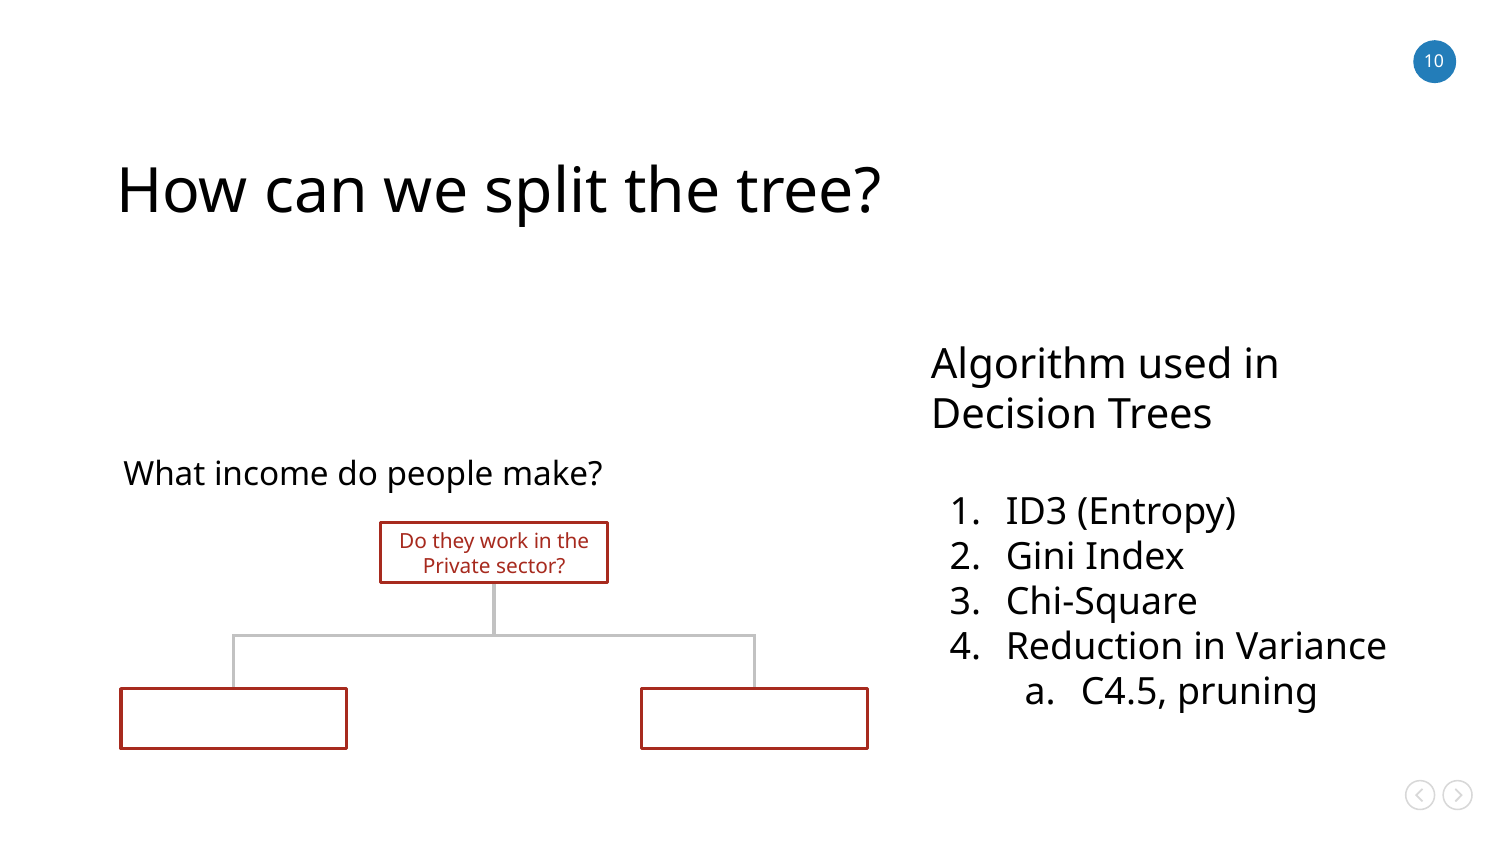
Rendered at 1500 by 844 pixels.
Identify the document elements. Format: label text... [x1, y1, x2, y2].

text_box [310, 505, 418, 766]
text_box [683, 688, 868, 749]
text_box Algorithm used in Decision Trees ID3 (Entropy) Gini Index Chi-Square Reduction in Variance C4.5, pruning [915, 321, 1448, 751]
text_box How can we split the tree? [100, 134, 916, 259]
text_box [570, 505, 678, 766]
text_box Do they work in the Private sector? [421, 522, 565, 583]
text_box [120, 688, 305, 749]
text_box What income do people make? [108, 436, 698, 509]
